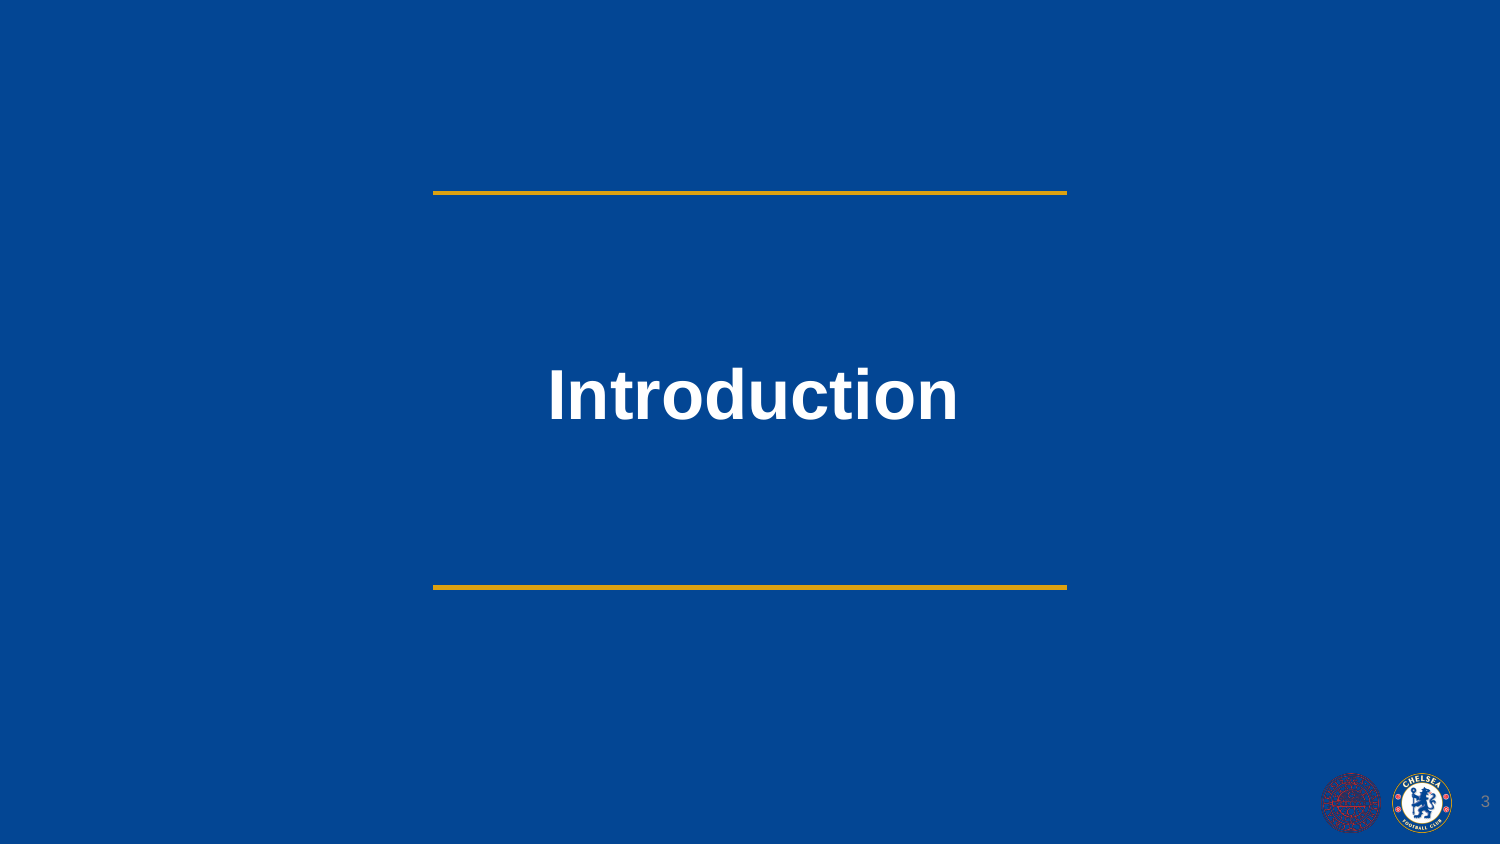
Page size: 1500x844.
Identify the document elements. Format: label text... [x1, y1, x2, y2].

picture [1321, 773, 1381, 833]
slide_number ‹#› [1452, 783, 1491, 818]
picture [1392, 773, 1452, 833]
text_box Introduction [44, 354, 1463, 449]
